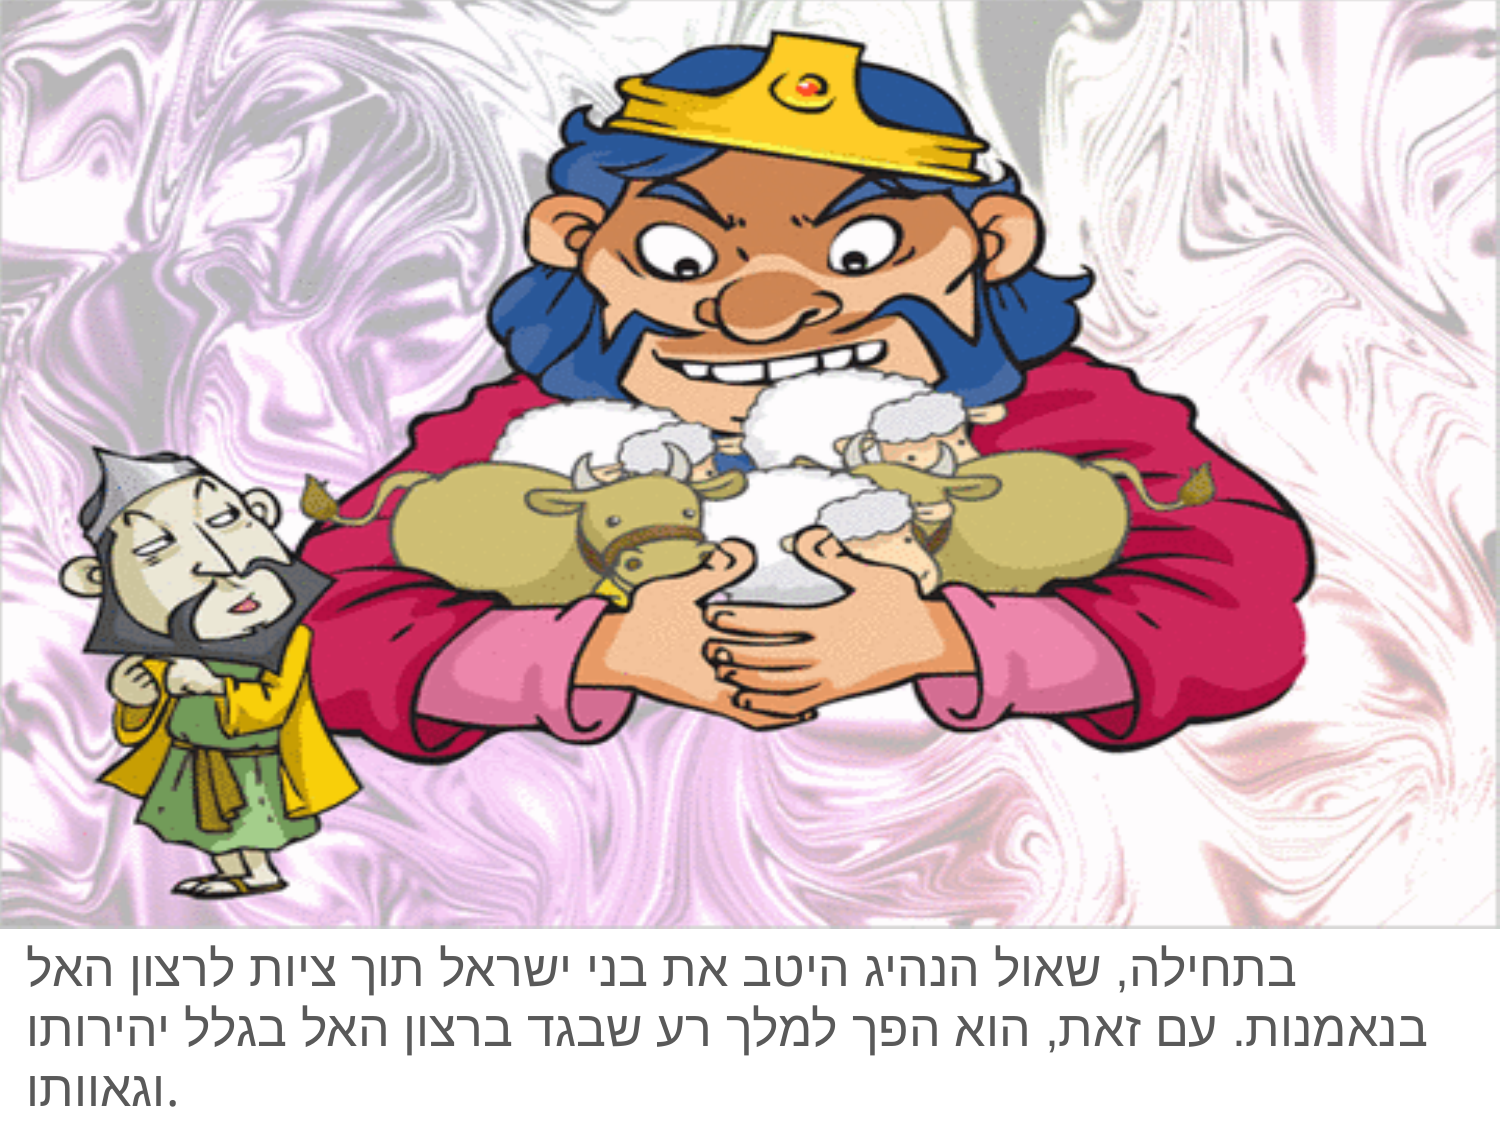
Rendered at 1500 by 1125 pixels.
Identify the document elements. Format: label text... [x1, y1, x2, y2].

text_box בתחילה, שאול הנהיג היטב את בני ישראל תוך ציות לרצון האל בנאמנות. עם זאת, הוא הפך למלך רע שבגד ברצון האל בגלל יהירותו וגאוותו. [11, 937, 1483, 1124]
picture [0, 0, 1500, 929]
